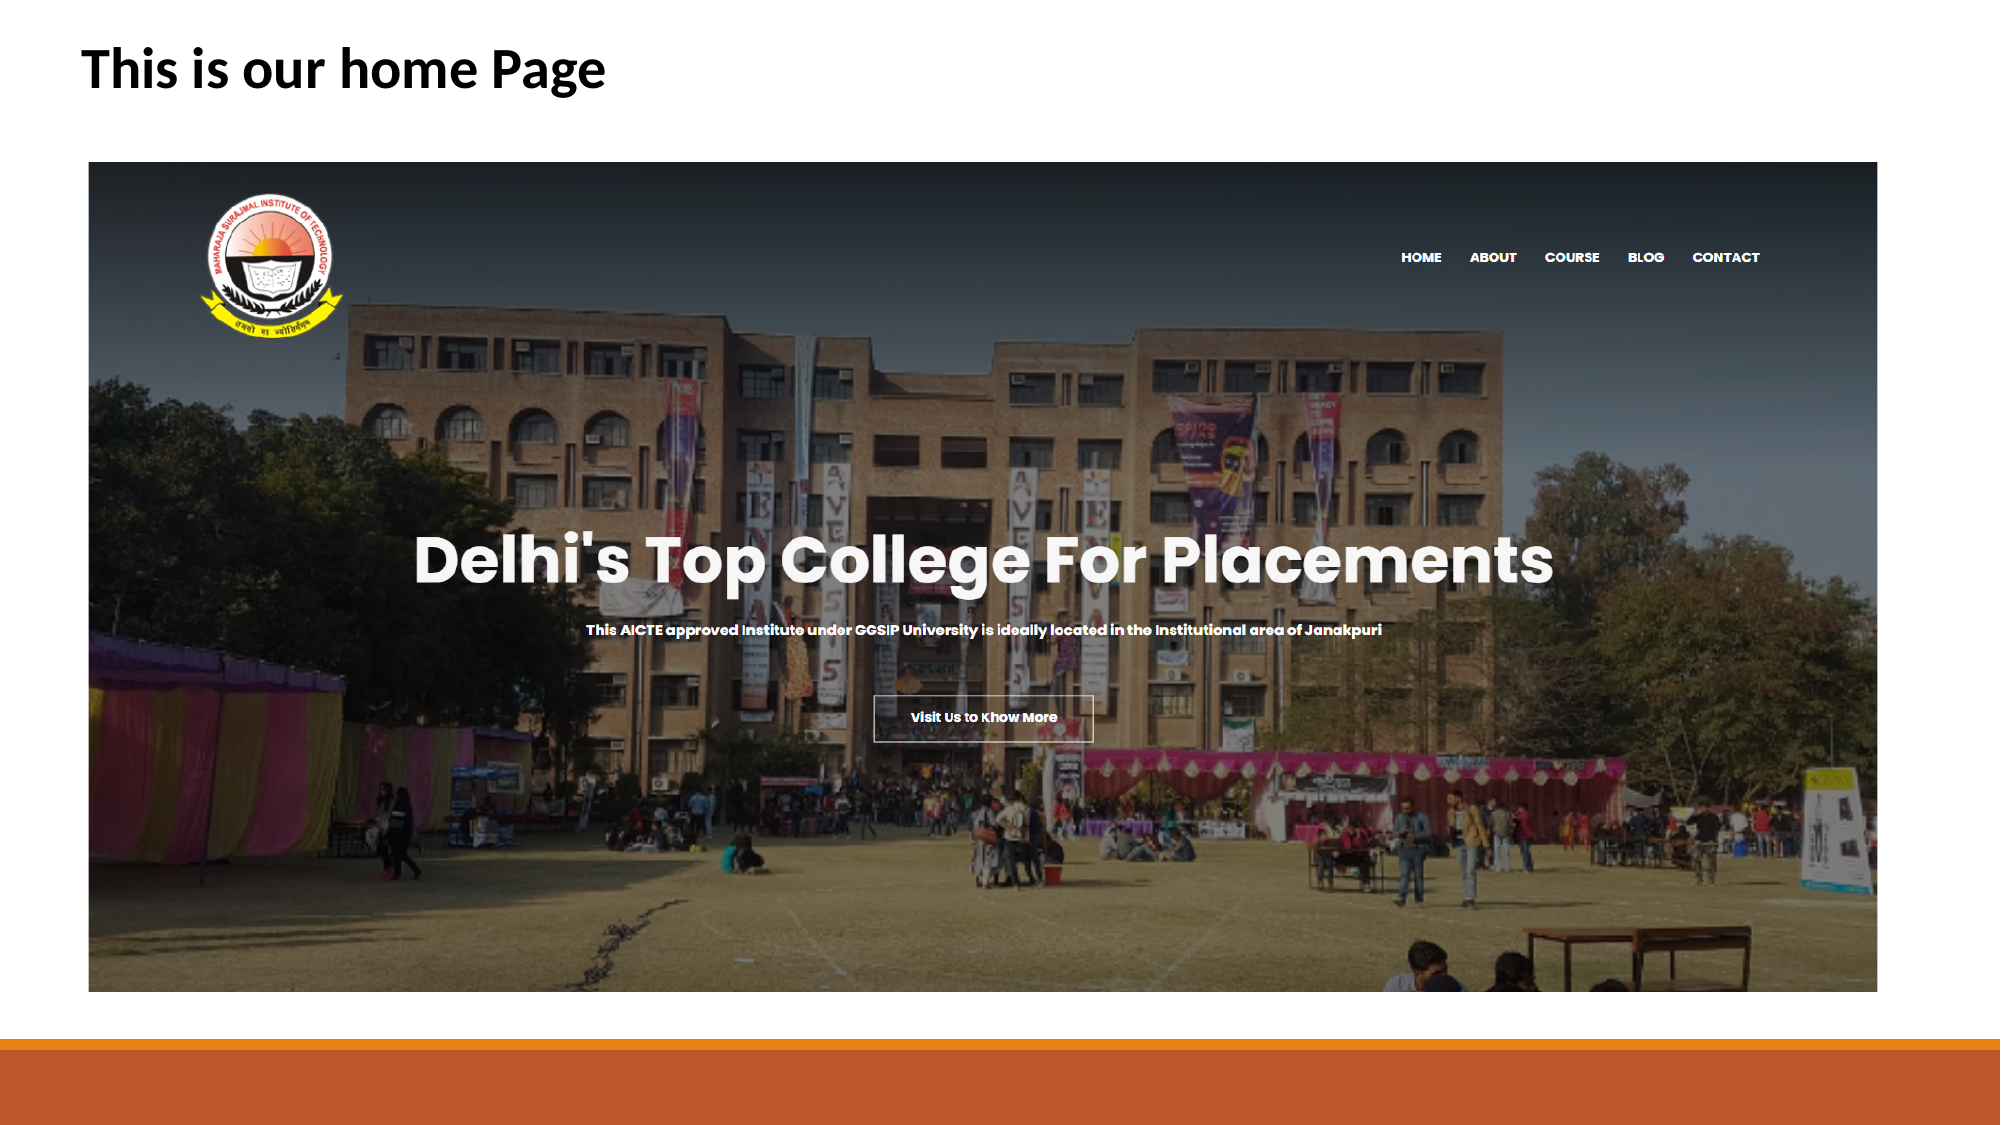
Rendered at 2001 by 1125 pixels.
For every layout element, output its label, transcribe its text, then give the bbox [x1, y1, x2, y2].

picture [87, 162, 1878, 992]
text_box This is our home Page [66, 23, 1866, 109]
